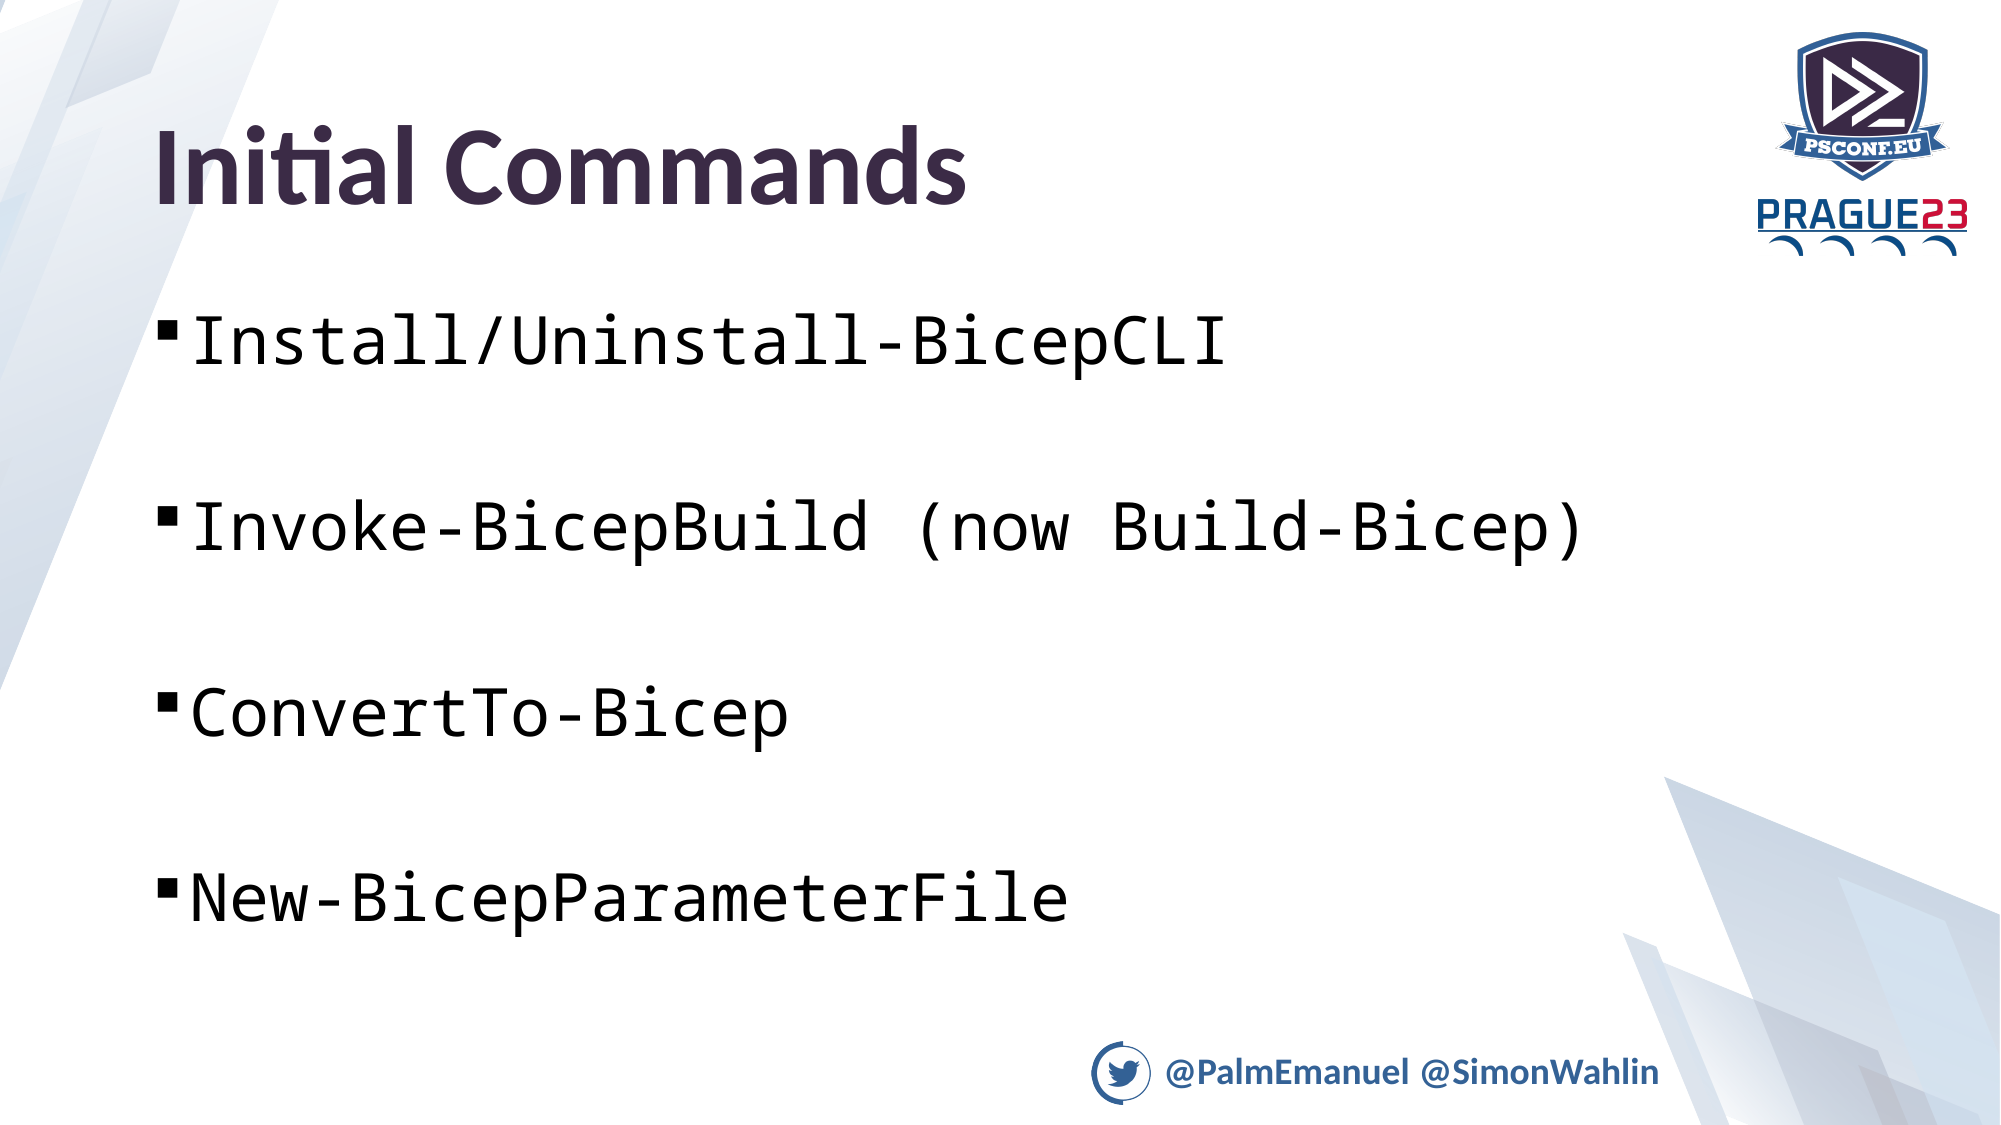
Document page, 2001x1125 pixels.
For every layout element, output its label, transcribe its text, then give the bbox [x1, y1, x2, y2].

picture [0, 0, 2000, 1125]
list Install/Uninstall-BicepCLI Invoke-BicepBuild (now Build-Bicep) ConvertTo-Bicep New-BicepParameterFile [137, 299, 1863, 1014]
title Initial Commands [137, 59, 1735, 278]
